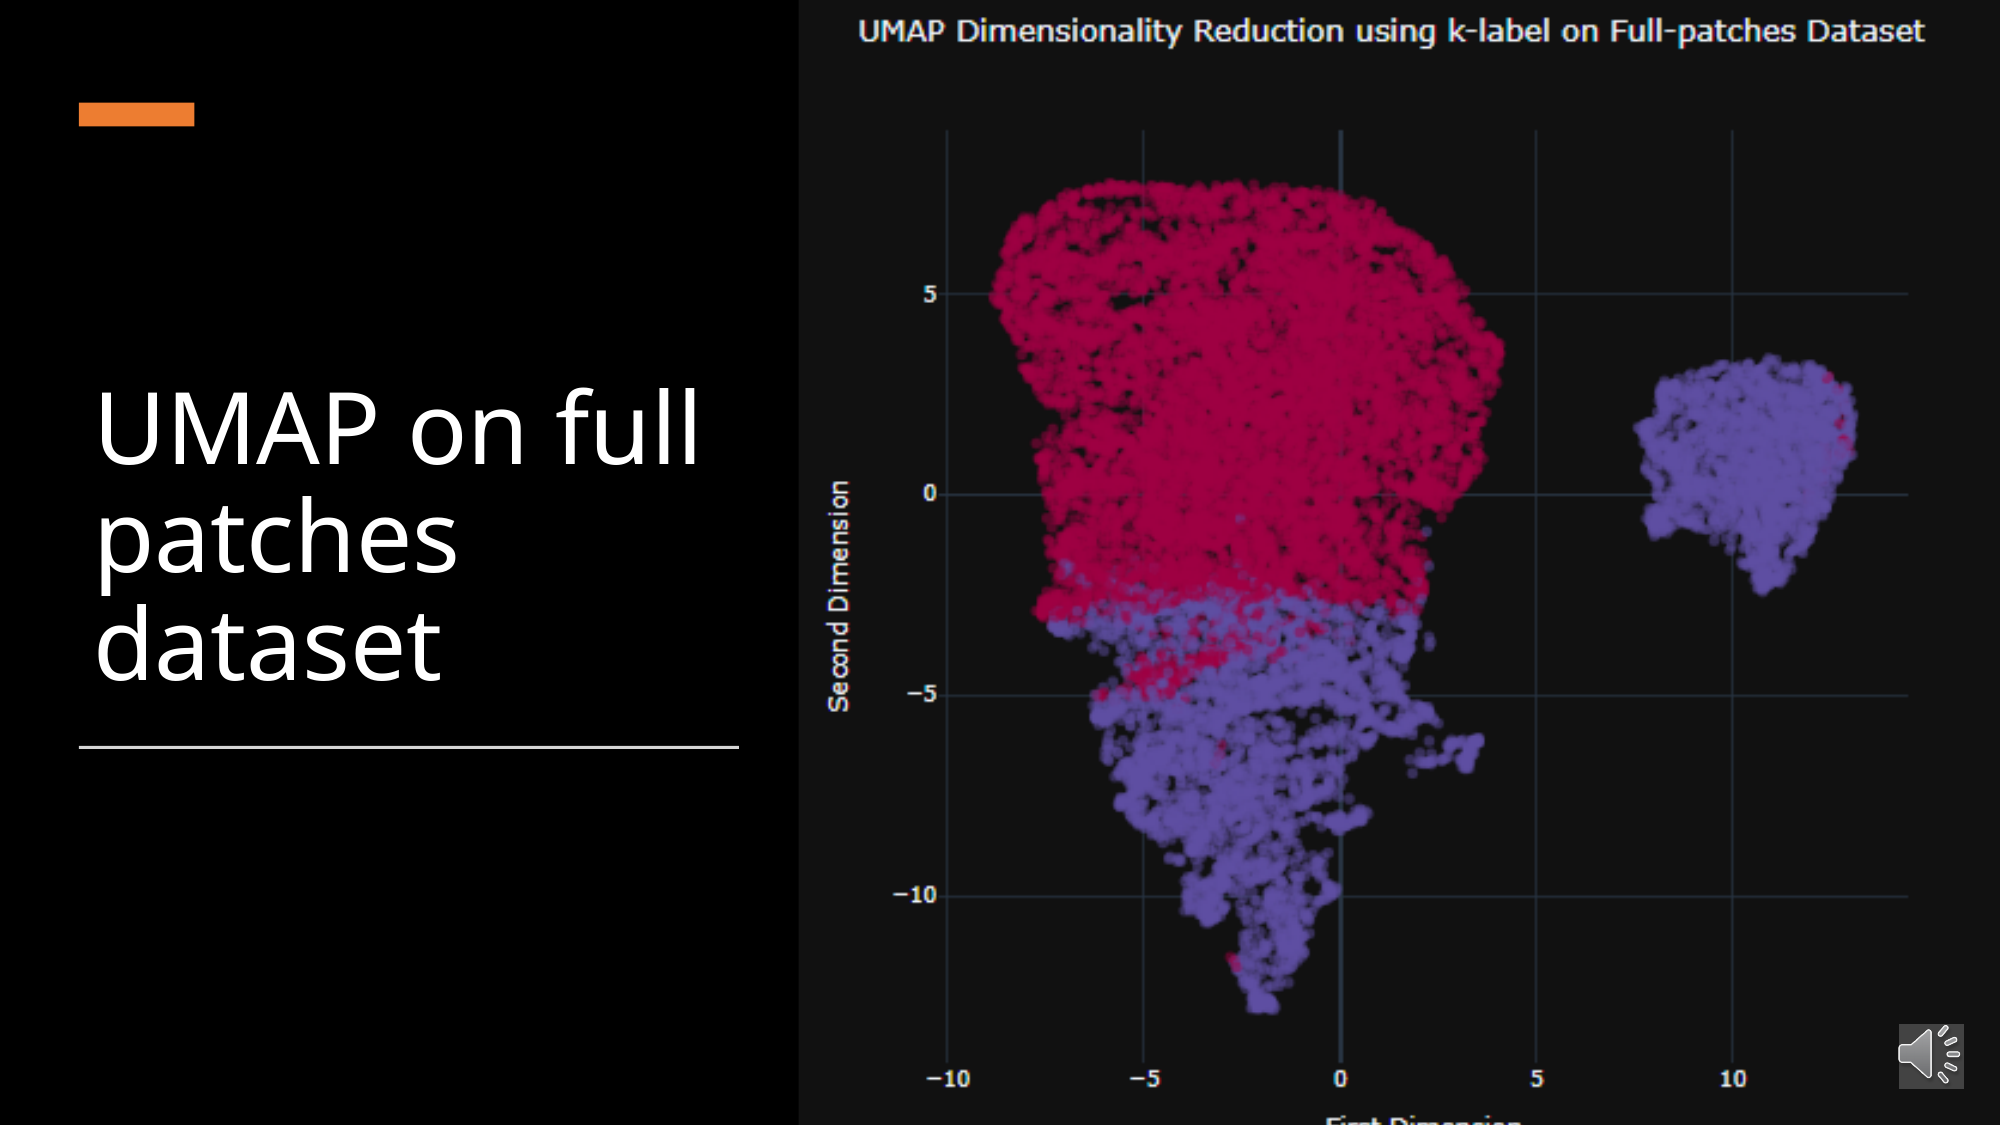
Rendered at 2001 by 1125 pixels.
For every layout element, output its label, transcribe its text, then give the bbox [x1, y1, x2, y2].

text_box [0, 0, 798, 1125]
title UMAP on full patches dataset [78, 184, 739, 710]
text_box [78, 745, 740, 750]
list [798, 0, 2000, 1125]
picture [1897, 1022, 1965, 1090]
text_box [78, 102, 195, 128]
